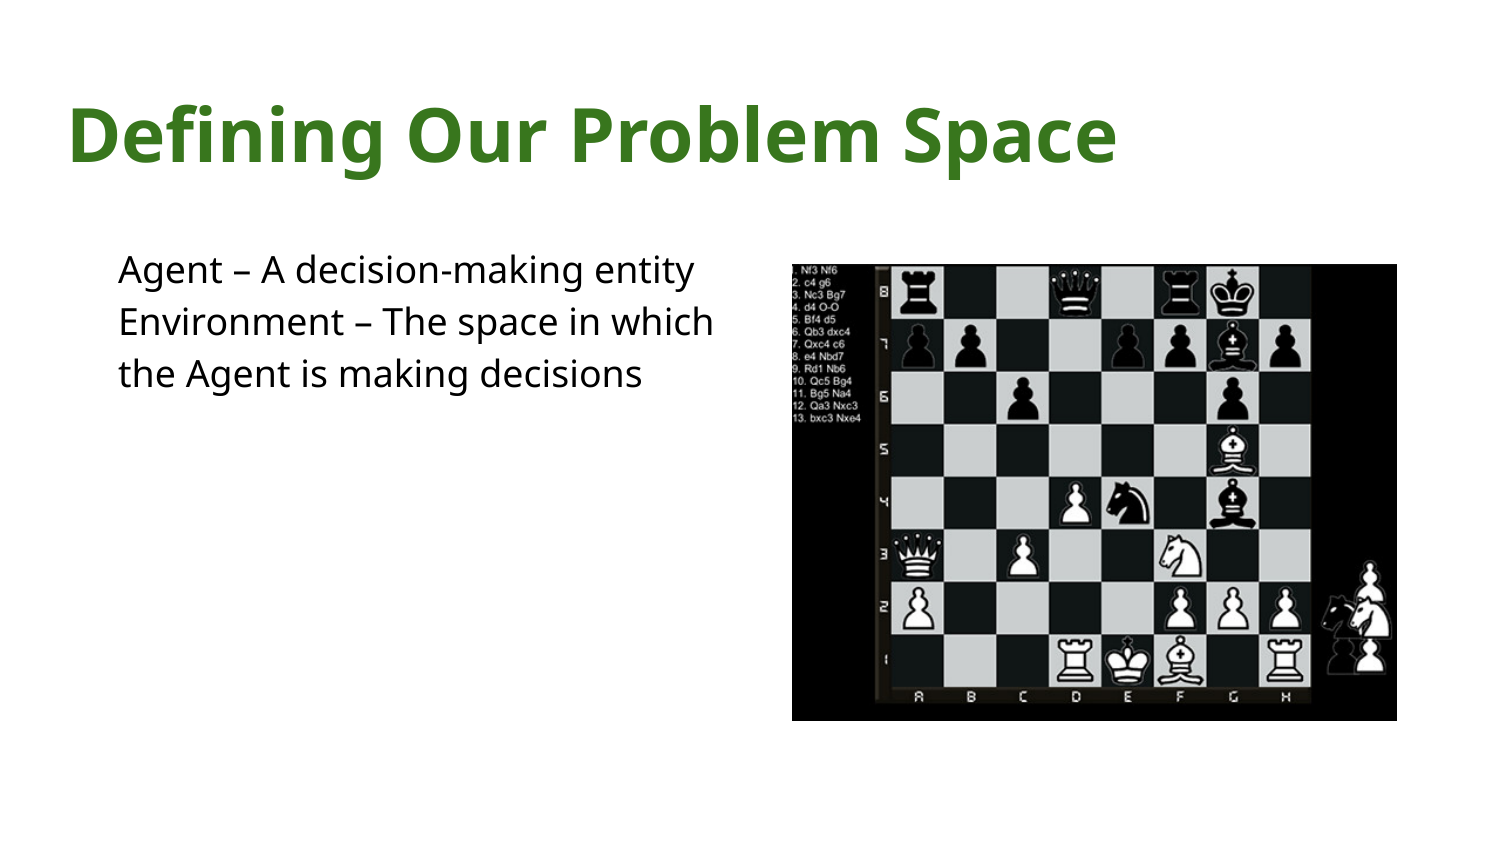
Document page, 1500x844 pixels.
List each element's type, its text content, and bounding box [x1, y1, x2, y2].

title Defining Our Problem Space [51, 72, 1449, 167]
list Agent – A decision-making entity Environment – The space in which the Agent is making decisions [103, 224, 793, 760]
picture [791, 264, 1398, 721]
